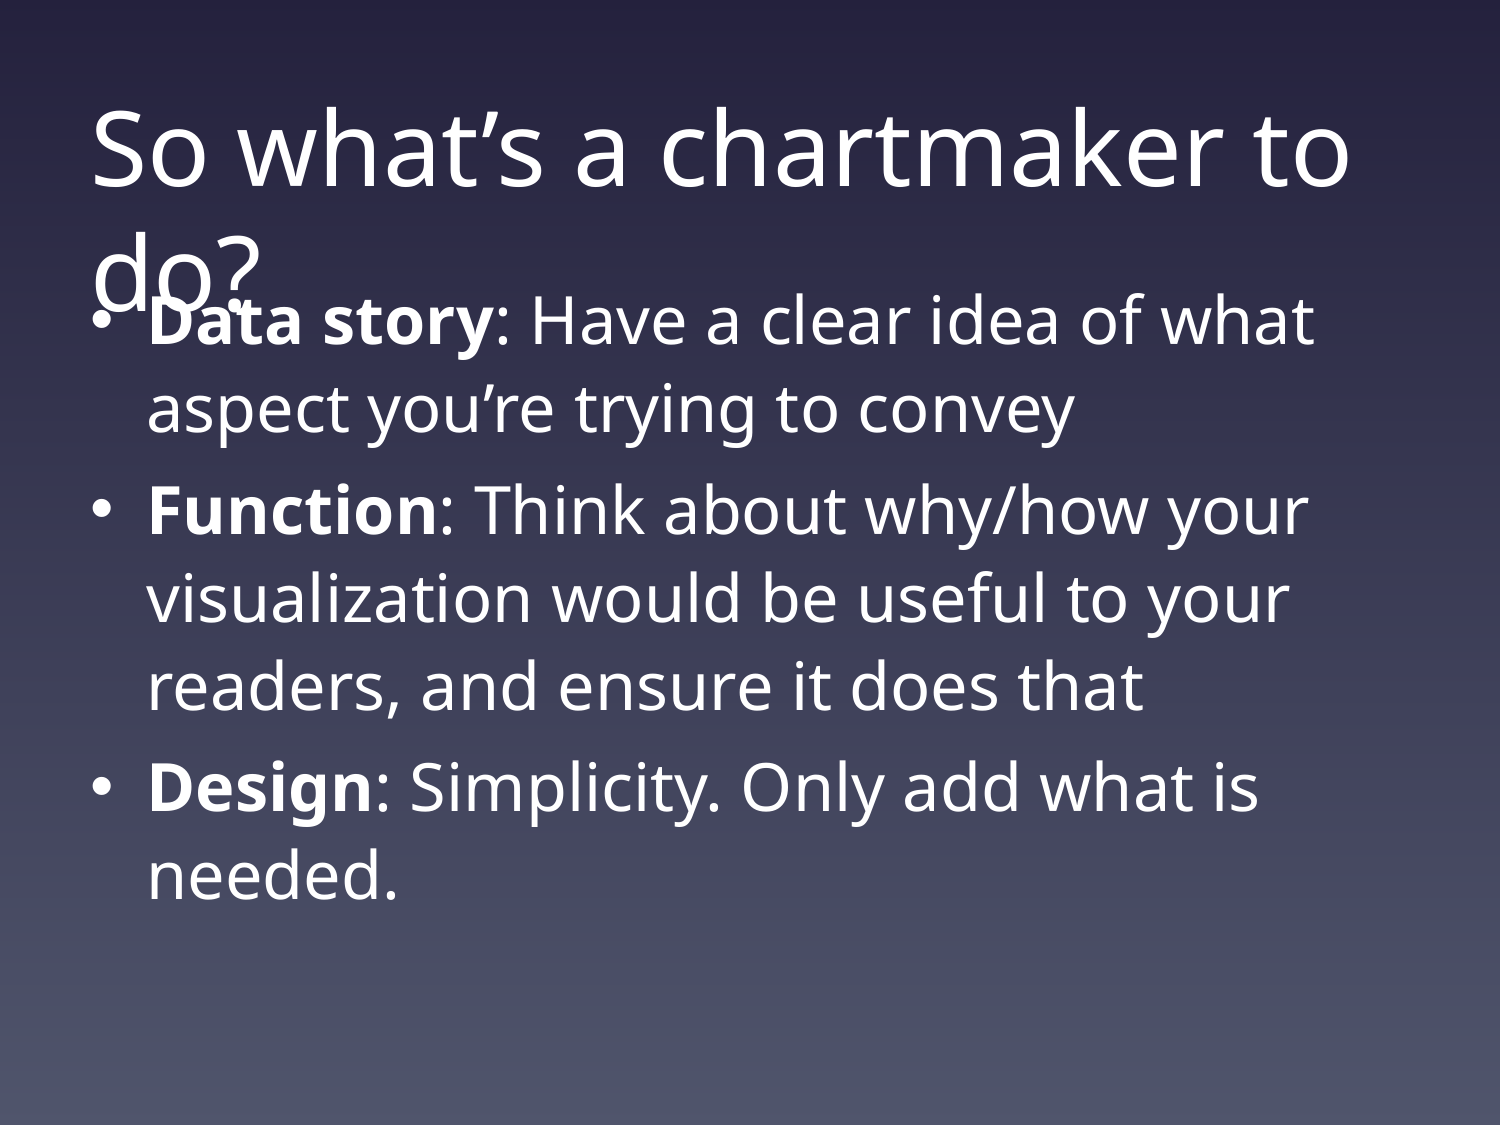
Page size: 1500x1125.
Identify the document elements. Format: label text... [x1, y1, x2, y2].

list Data story: Have a clear idea of what aspect you’re trying to convey Function: Think about why/how your visualization would be useful to your readers, and ensure it does that Design: Simplicity. Only add what is needed. [75, 262, 1425, 1005]
title So what’s a chartmaker to do? [75, 75, 1425, 262]
